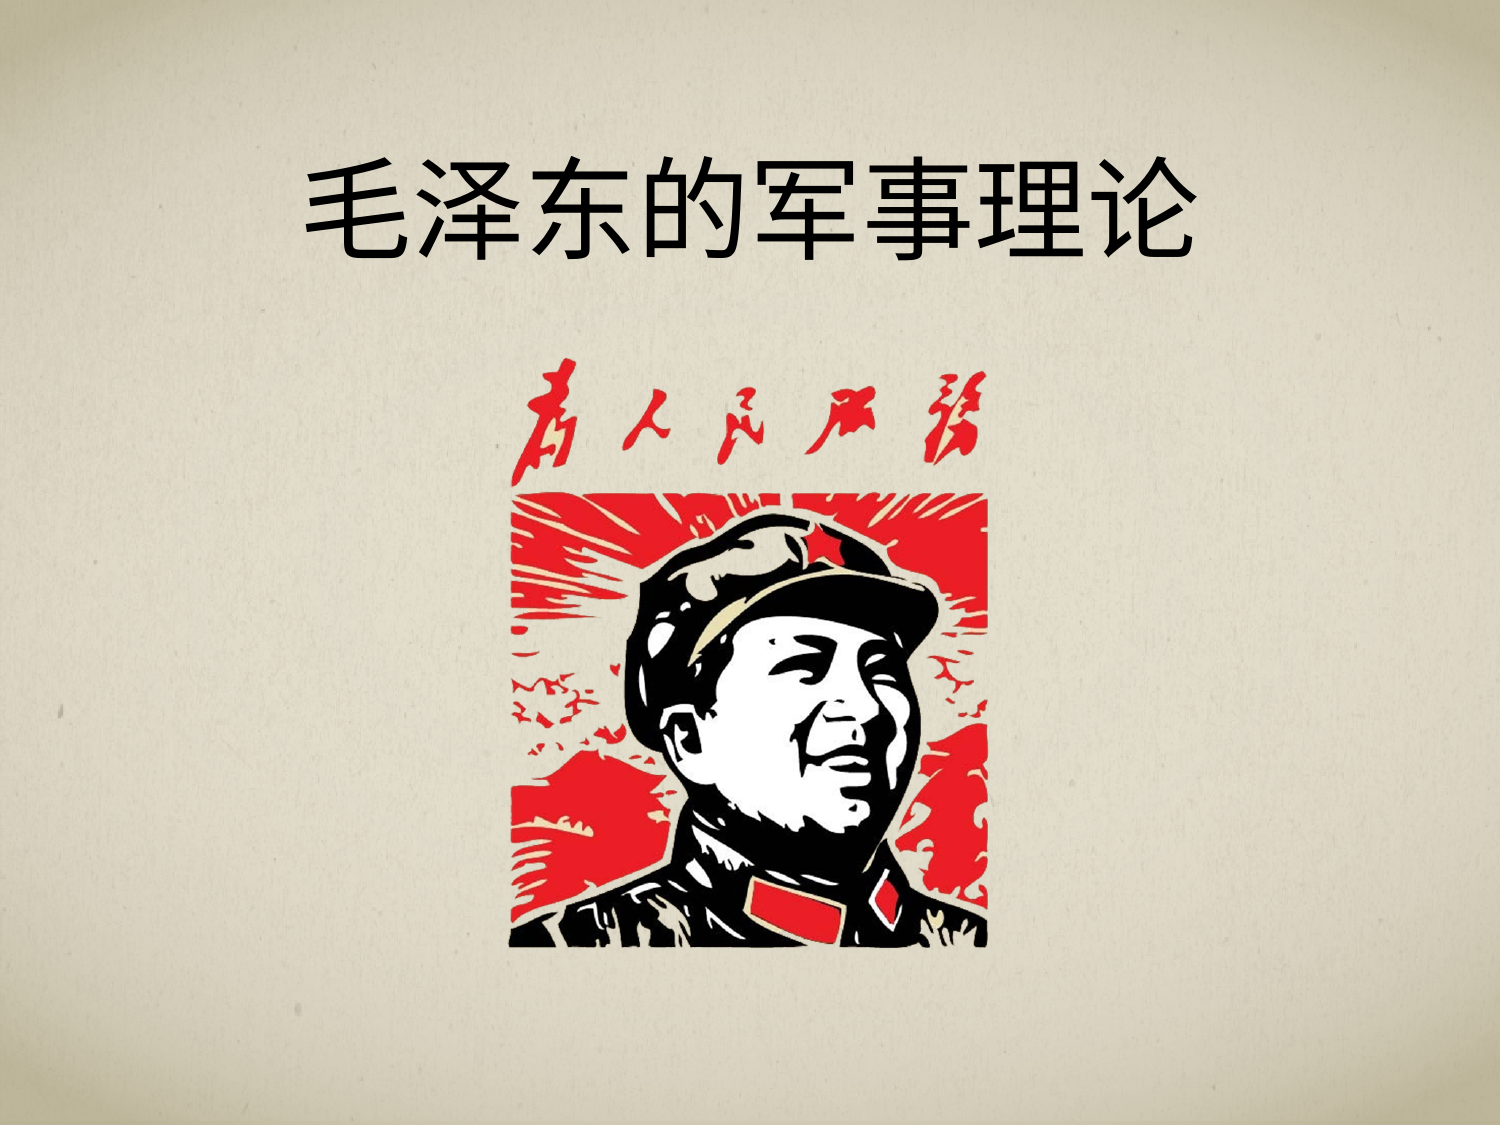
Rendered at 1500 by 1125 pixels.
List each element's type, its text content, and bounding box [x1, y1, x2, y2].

picture [0, 0, 1500, 1125]
text_box 毛泽东的军事理论 [285, 131, 1215, 282]
